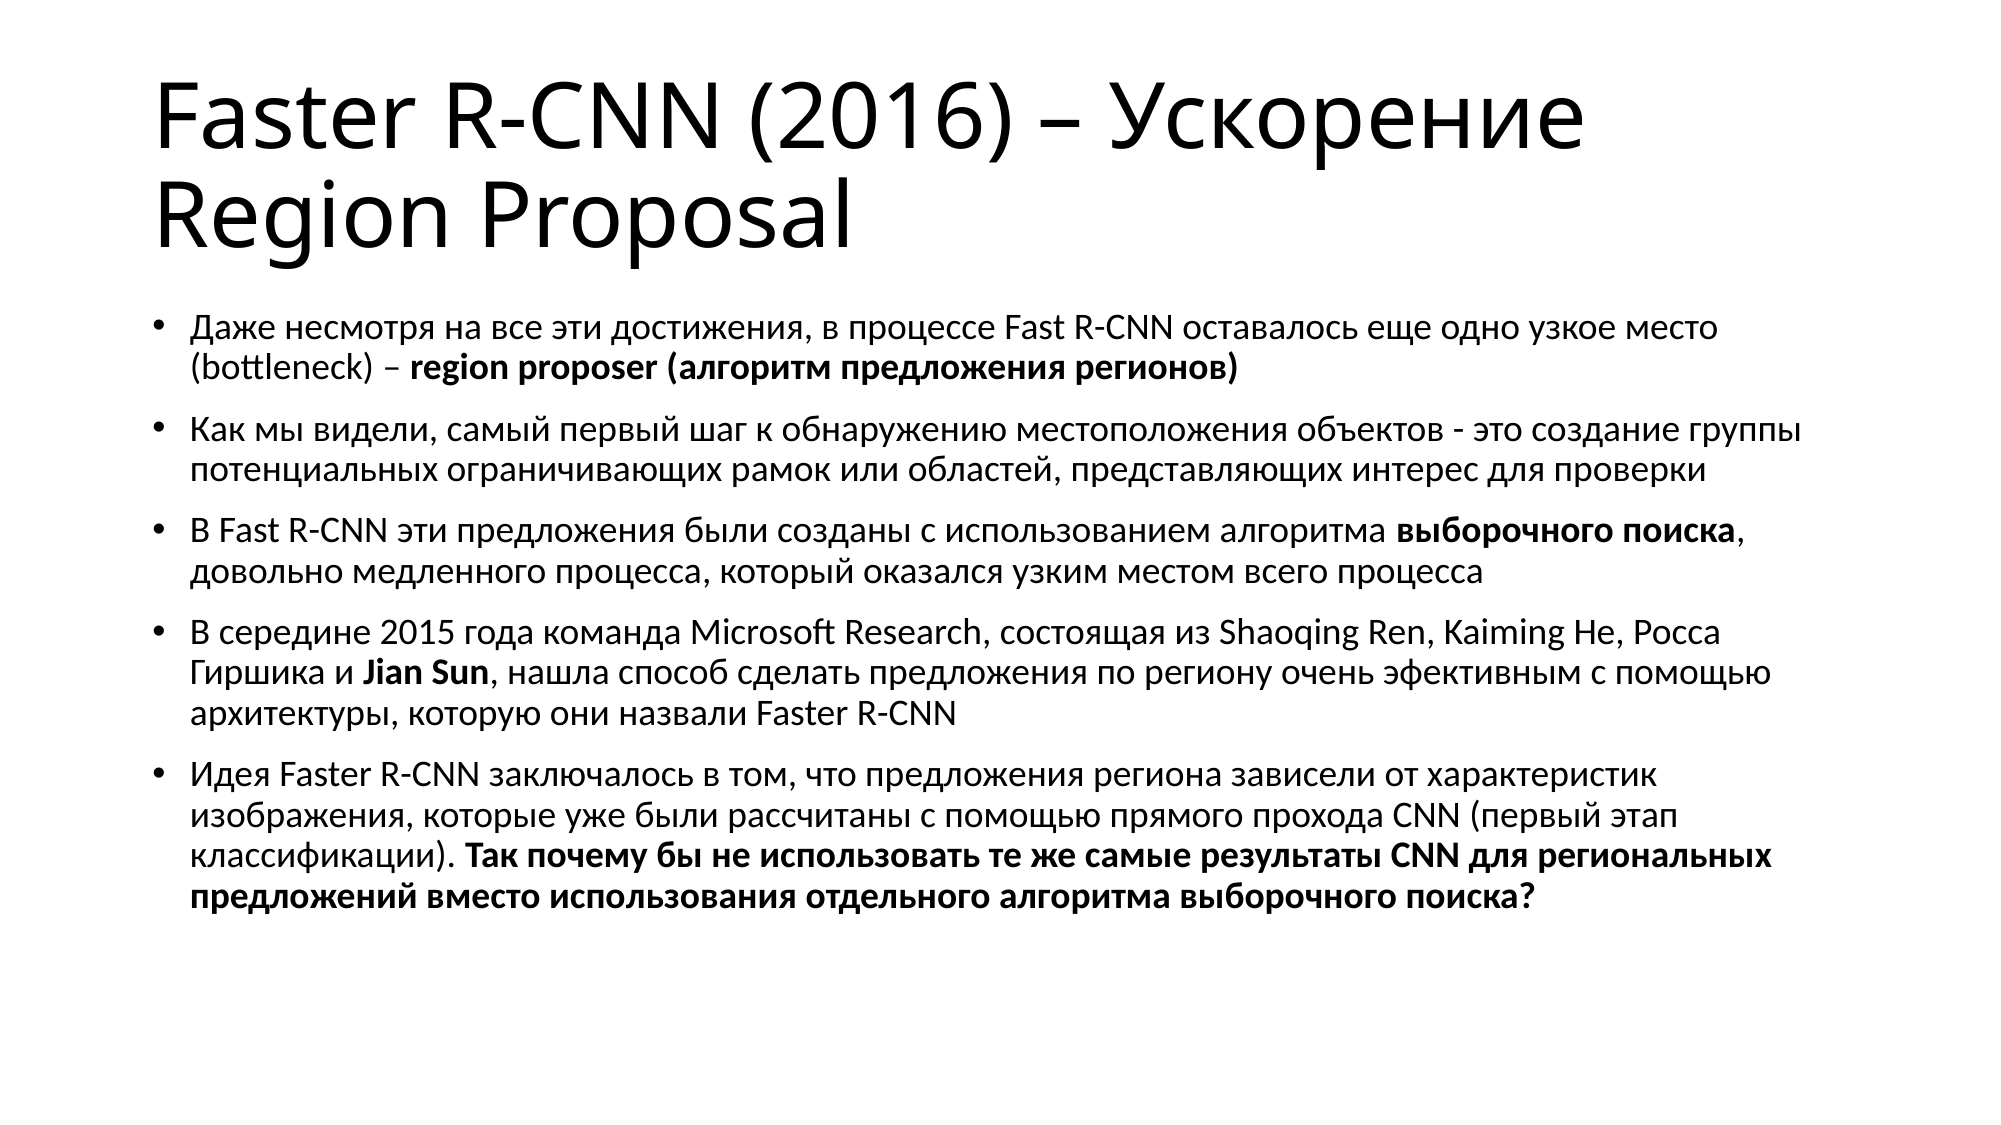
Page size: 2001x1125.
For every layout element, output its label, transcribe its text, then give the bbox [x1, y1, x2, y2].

title Faster R-CNN (2016) – Ускорение Region Proposal [137, 59, 1863, 278]
list Даже несмотря на все эти достижения, в процессе Fast R-CNN оставалось еще одно узкое место (bottleneck) – region proposer (алгоритм предложения регионов) Как мы видели, самый первый шаг к обнаружению местоположения объектов - это создание группы потенциальных ограничивающих рамок или областей, представляющих интерес для проверки В Fast R-CNN эти предложения были созданы с использованием алгоритма выборочного поиска, довольно медленного процесса, который оказался узким местом всего процесса В середине 2015 года команда Microsoft Research, состоящая из Shaoqing Ren, Kaiming He, Росса Гиршика и Jian Sun, нашла способ сделать предложения по региону очень эфективным с помощью архитектуры, которую они назвали Faster R-CNN Идея Faster R-CNN заключалось в том, что предложения региона зависели от характеристик изображения, которые уже были рассчитаны с помощью прямого прохода CNN (первый этап классификации). Так почему бы не использовать те же самые результаты CNN для региональных предложений вместо использования отдельного алгоритма выборочного поиска? [137, 299, 1863, 1014]
